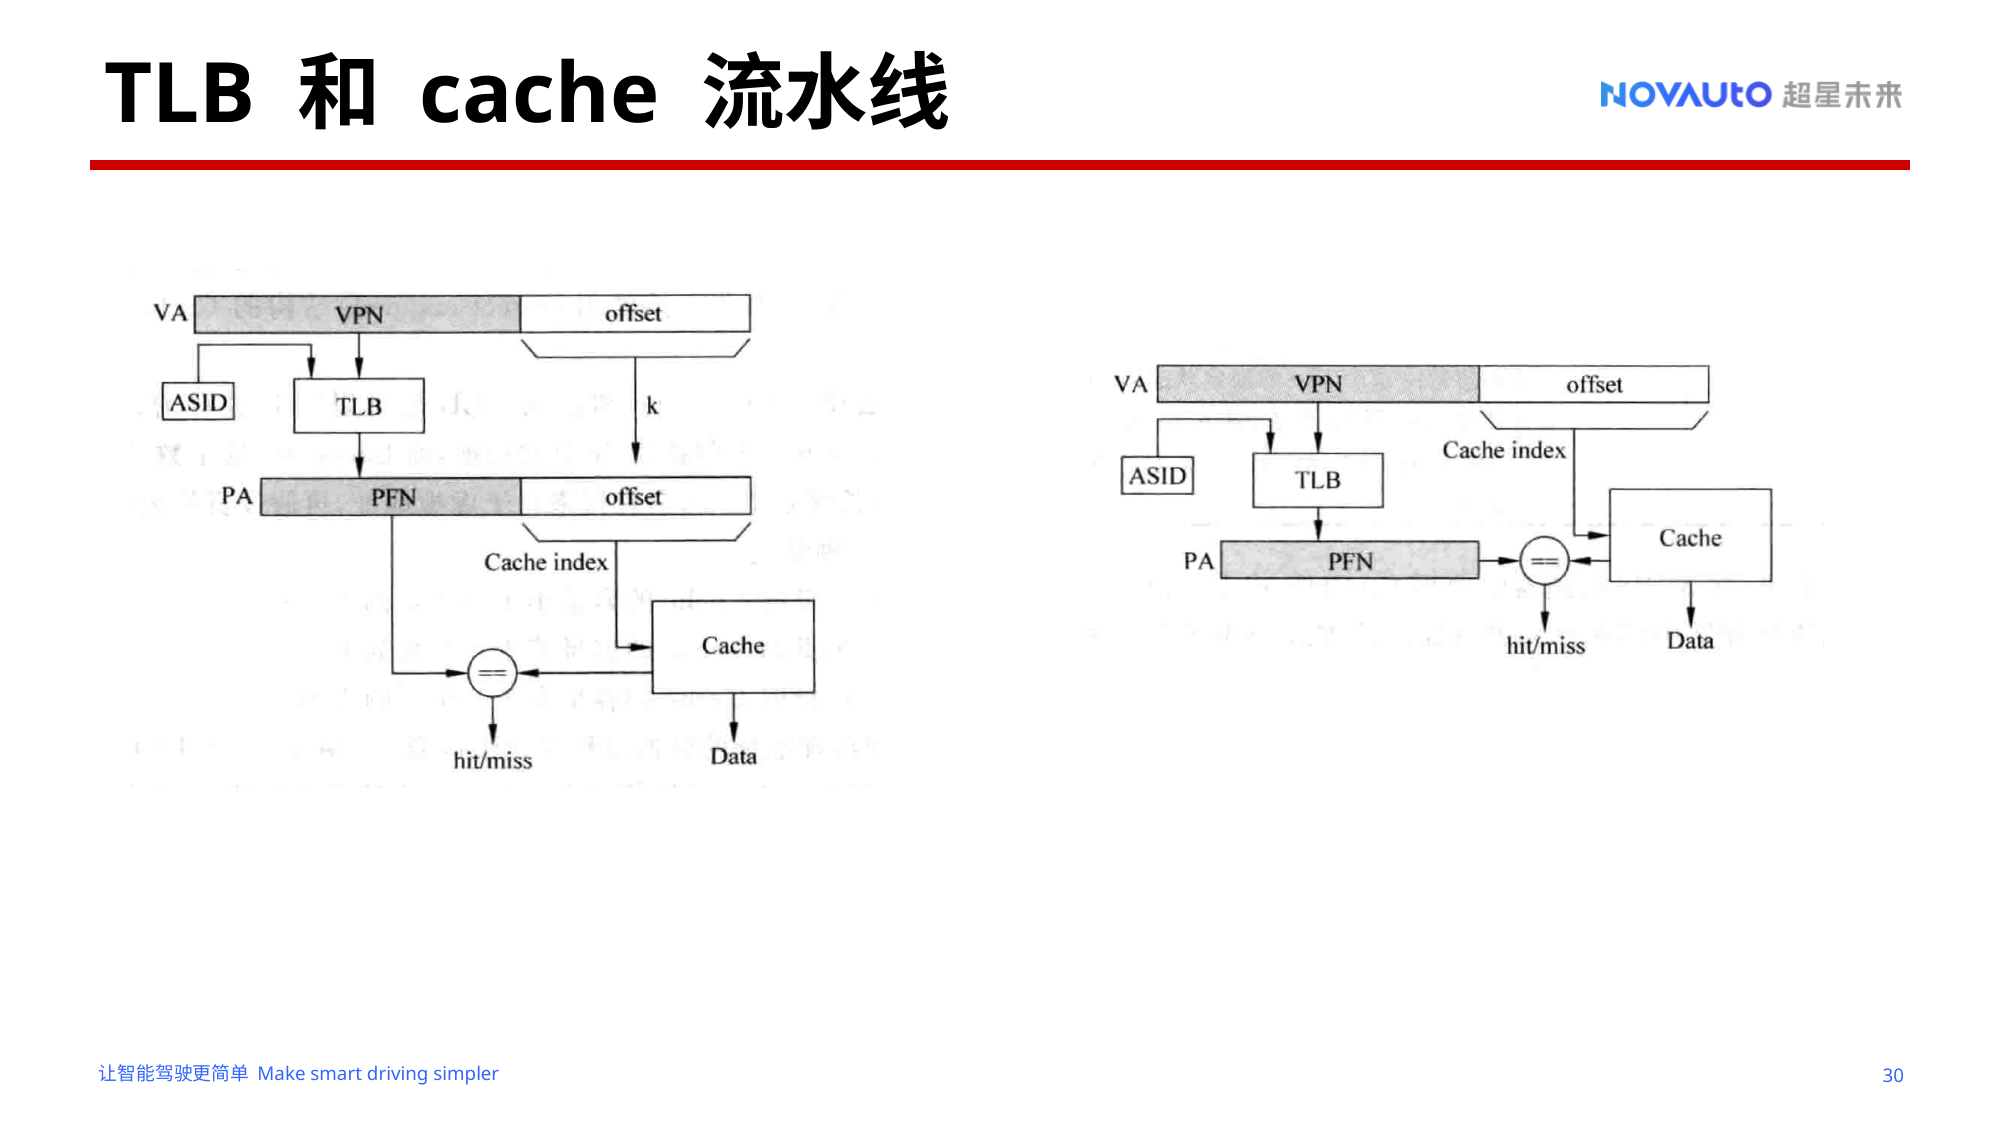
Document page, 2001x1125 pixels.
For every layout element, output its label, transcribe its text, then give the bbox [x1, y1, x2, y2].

title TLB 和 cache 流水线 [89, 166, 1157, 176]
title TLB 和 cache 流水线 [89, 42, 1157, 160]
picture [130, 269, 879, 788]
picture [1079, 350, 1824, 670]
picture [1601, 81, 1902, 108]
